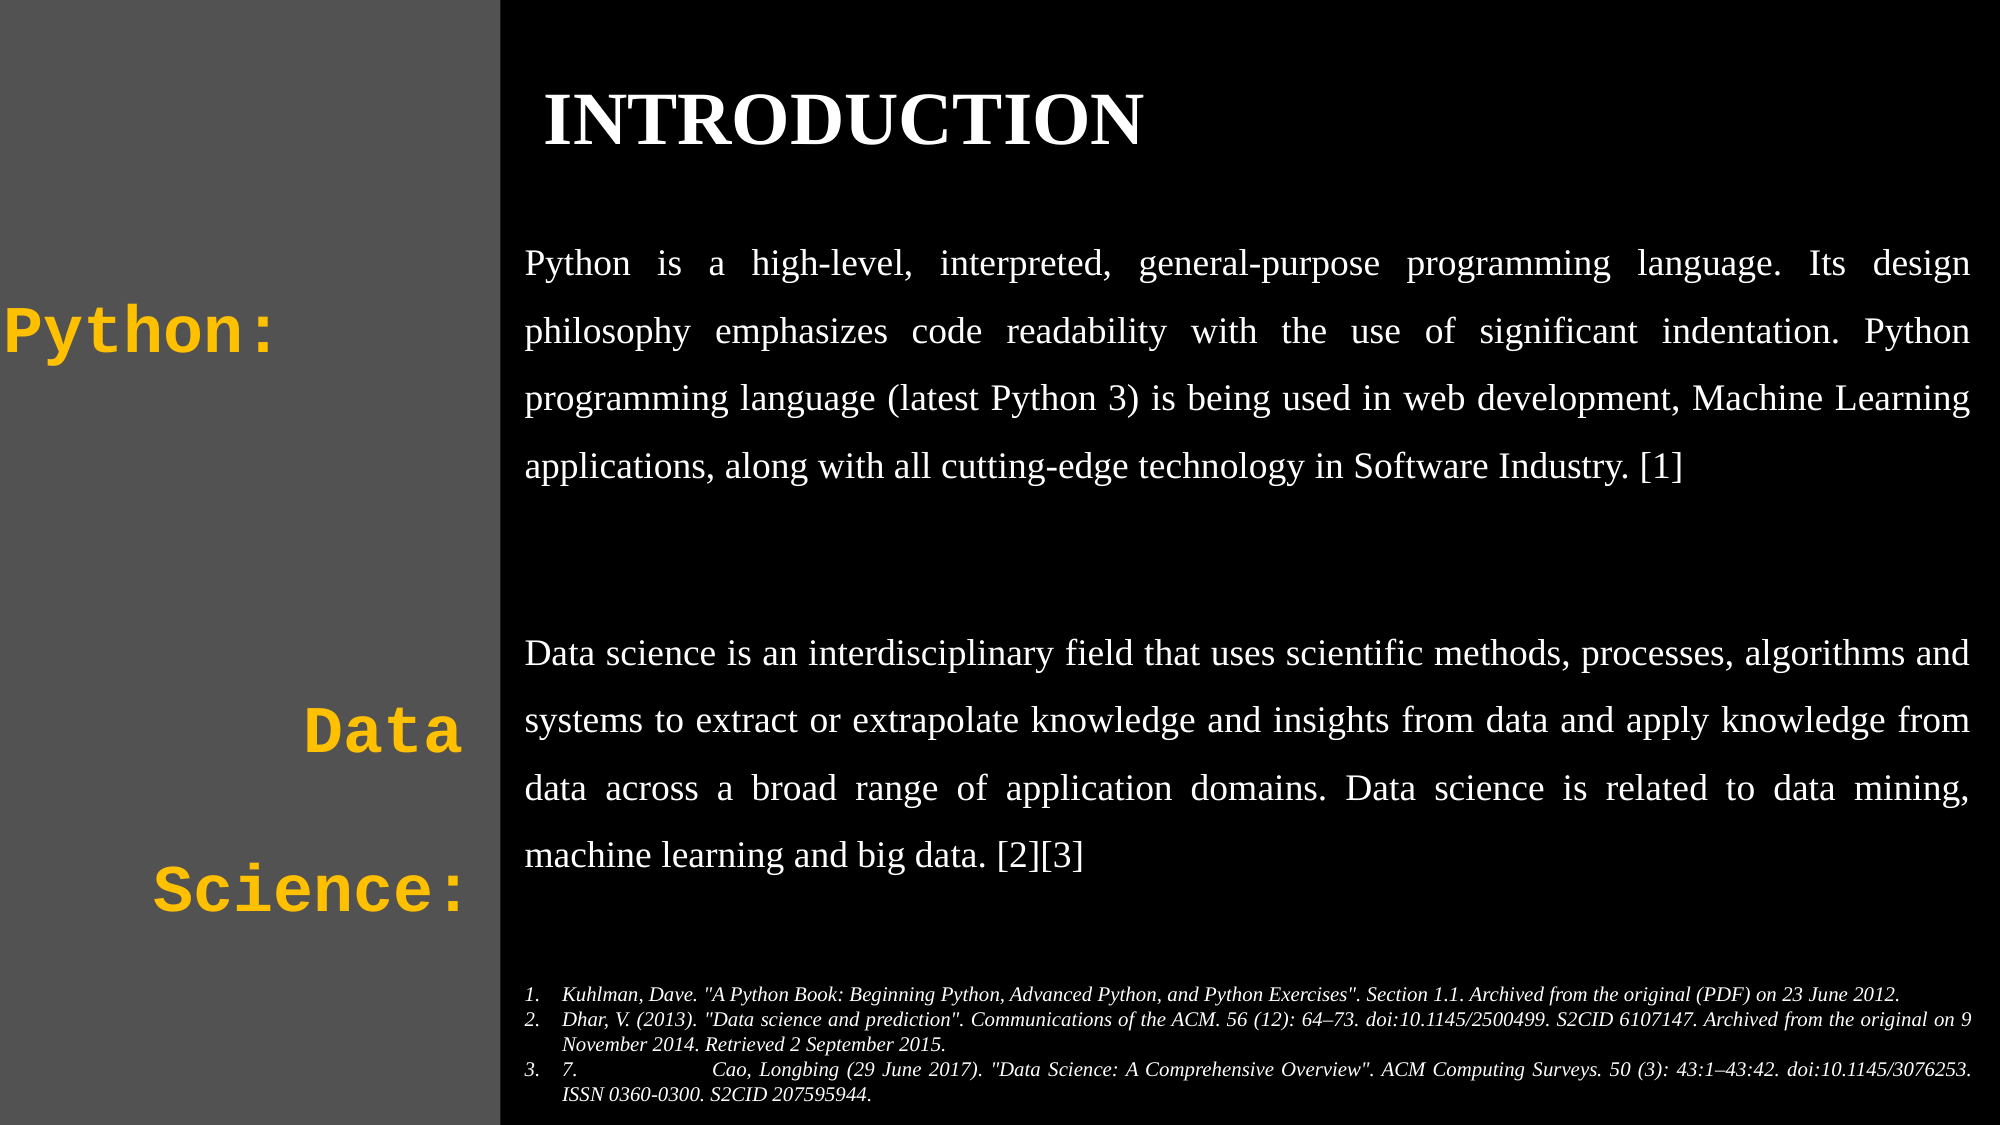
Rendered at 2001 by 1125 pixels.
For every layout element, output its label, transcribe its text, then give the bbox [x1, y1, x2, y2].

footer Kuhlman, Dave. "A Python Book: Beginning Python, Advanced Python, and Python Exercises". Section 1.1. Archived from the original (PDF) on 23 June 2012. Dhar, V. (2013). "Data science and prediction". Communications of the ACM. 56 (12): 64–73. doi:10.1145/2500499. S2CID 6107147. Archived from the original on 9 November 2014. Retrieved 2 September 2015. 7. Cao, Longbing (29 June 2017). "Data Science: A Comprehensive Overview". ACM Computing Surveys. 50 (3): 43:1–43:42. doi:10.1145/3076253. ISSN 0360-0300. S2CID 207595944. [509, 929, 1988, 1125]
list Python is a high-level, interpreted, general-purpose programming language. Its design philosophy emphasizes code readability with the use of significant indentation. Python programming language (latest Python 3) is being used in web development, Machine Learning applications, along with all cutting-edge technology in Software Industry. [1] Data science is an interdisciplinary field that uses scientific methods, processes, algorithms and systems to extract or extrapolate knowledge and insights from data and apply knowledge from data across a broad range of application domains. Data science is related to data mining, machine learning and big data. [2][3] [510, 208, 1988, 929]
title INTRODUCTION [528, 45, 1237, 195]
text_box Python: Data Science: [0, 208, 510, 1003]
